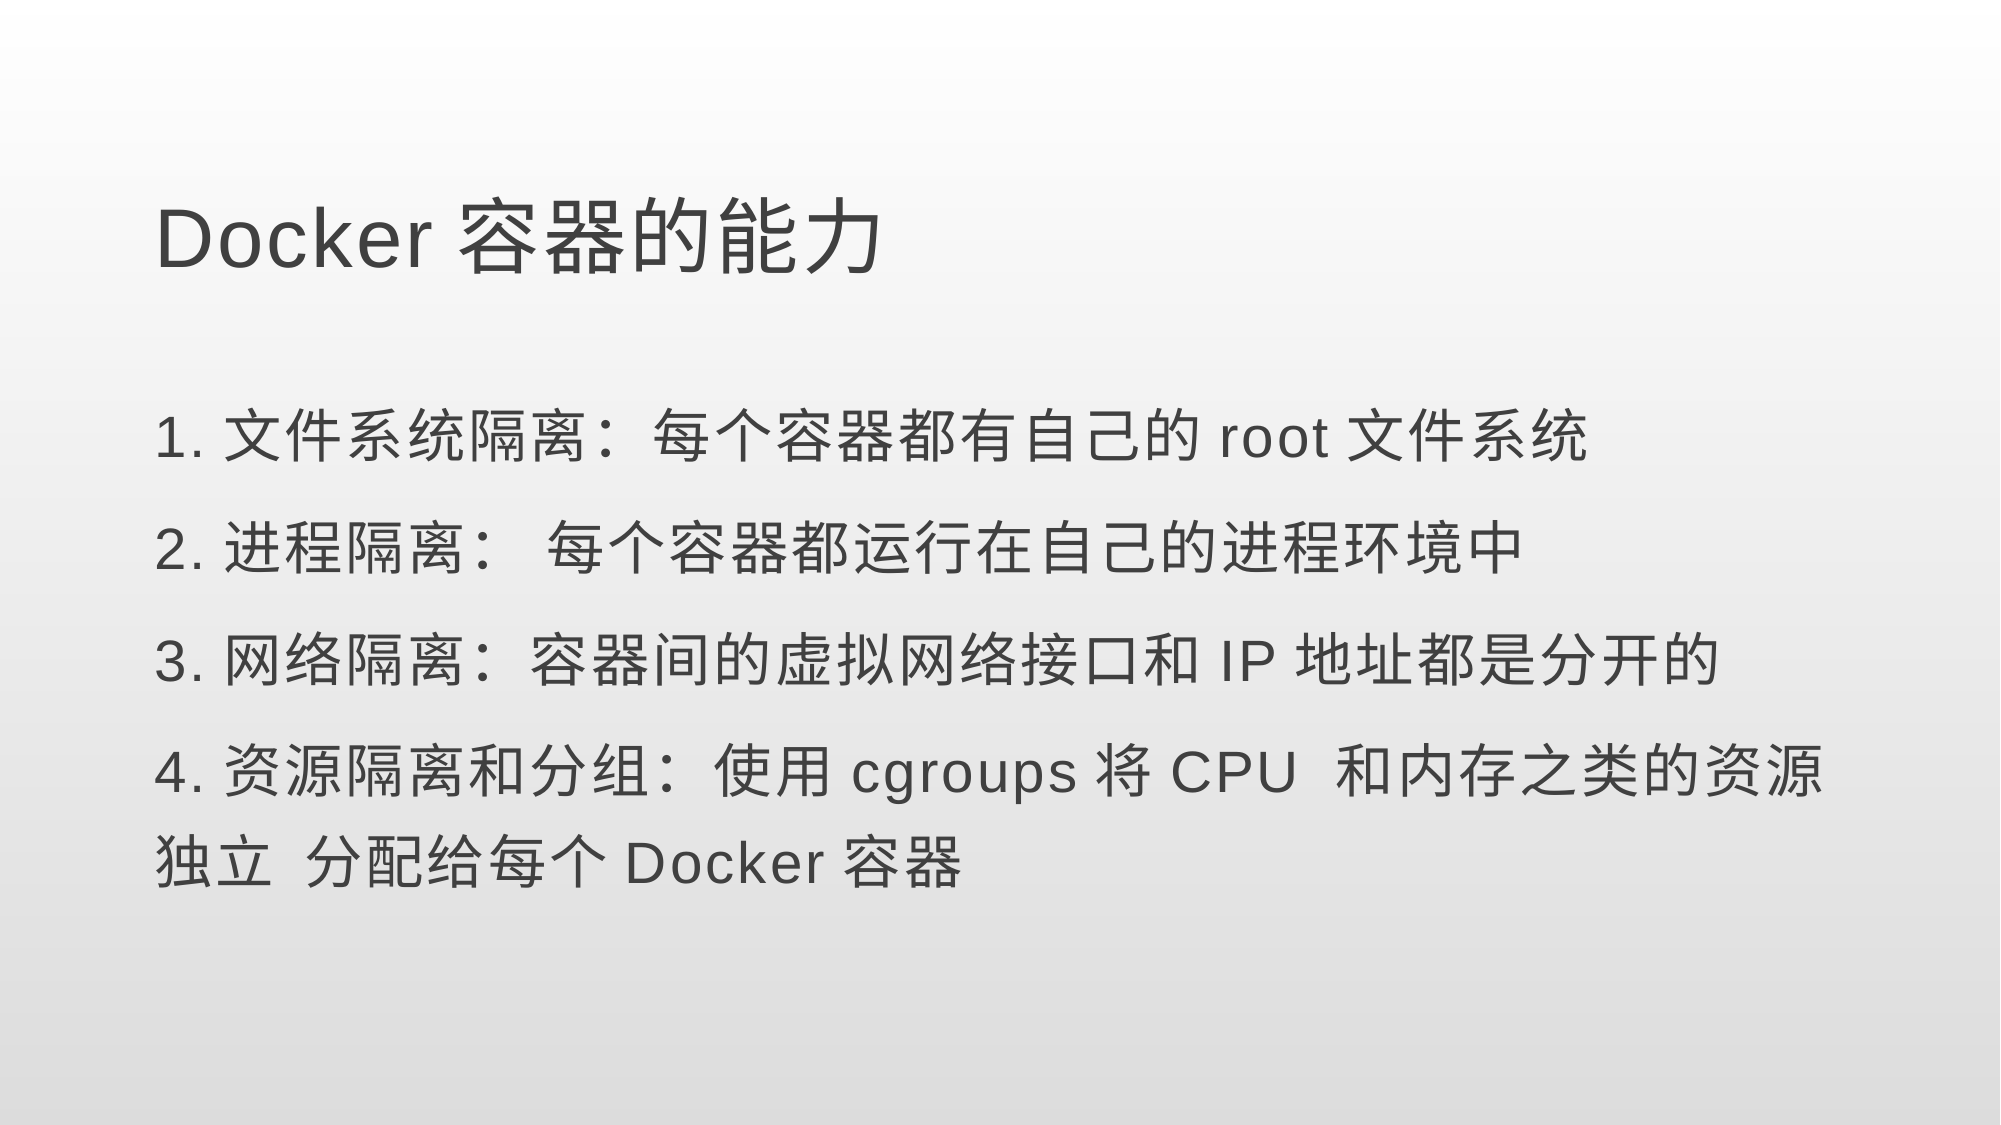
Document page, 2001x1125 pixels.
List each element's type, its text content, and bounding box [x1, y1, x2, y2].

list Docker容器的能力 1.文件系统隔离：每个容器都有自己的root文件系统 2.进程隔离： 每个容器都运行在自己的进程环境中 3.网络隔离：容器间的虚拟网络接口和IP地址都是分开的 4.资源隔离和分组：使用cgroups将CPU 和内存之类的资源独立 分配给每个Docker容器 [137, 154, 1863, 1014]
